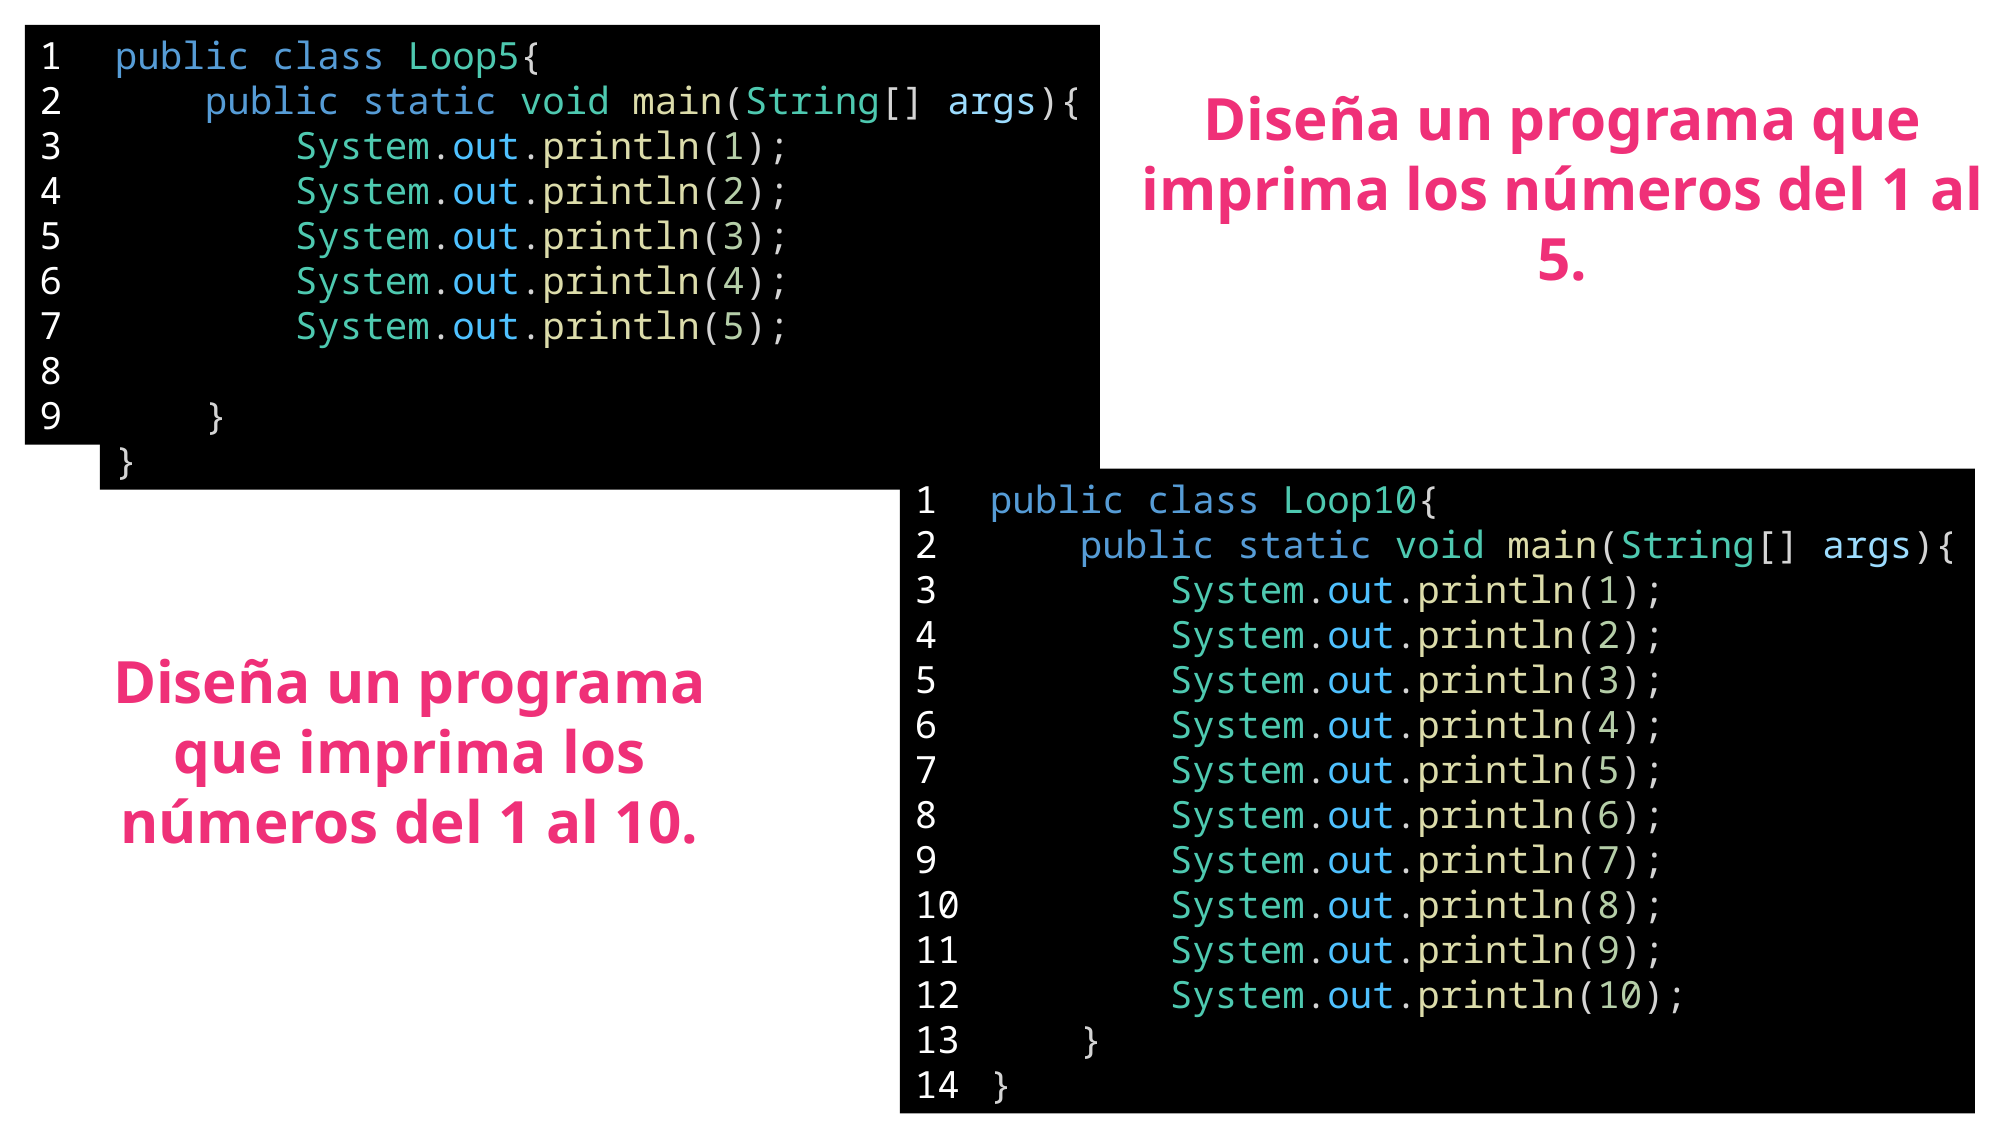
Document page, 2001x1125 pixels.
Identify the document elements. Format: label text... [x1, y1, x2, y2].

text_box Diseña un programa que imprima los números del 1 al 5. [1125, 75, 2000, 300]
text_box Diseña un programa que imprima los números del 1 al 10. [62, 637, 757, 863]
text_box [24, 24, 1100, 450]
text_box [899, 468, 1975, 1120]
